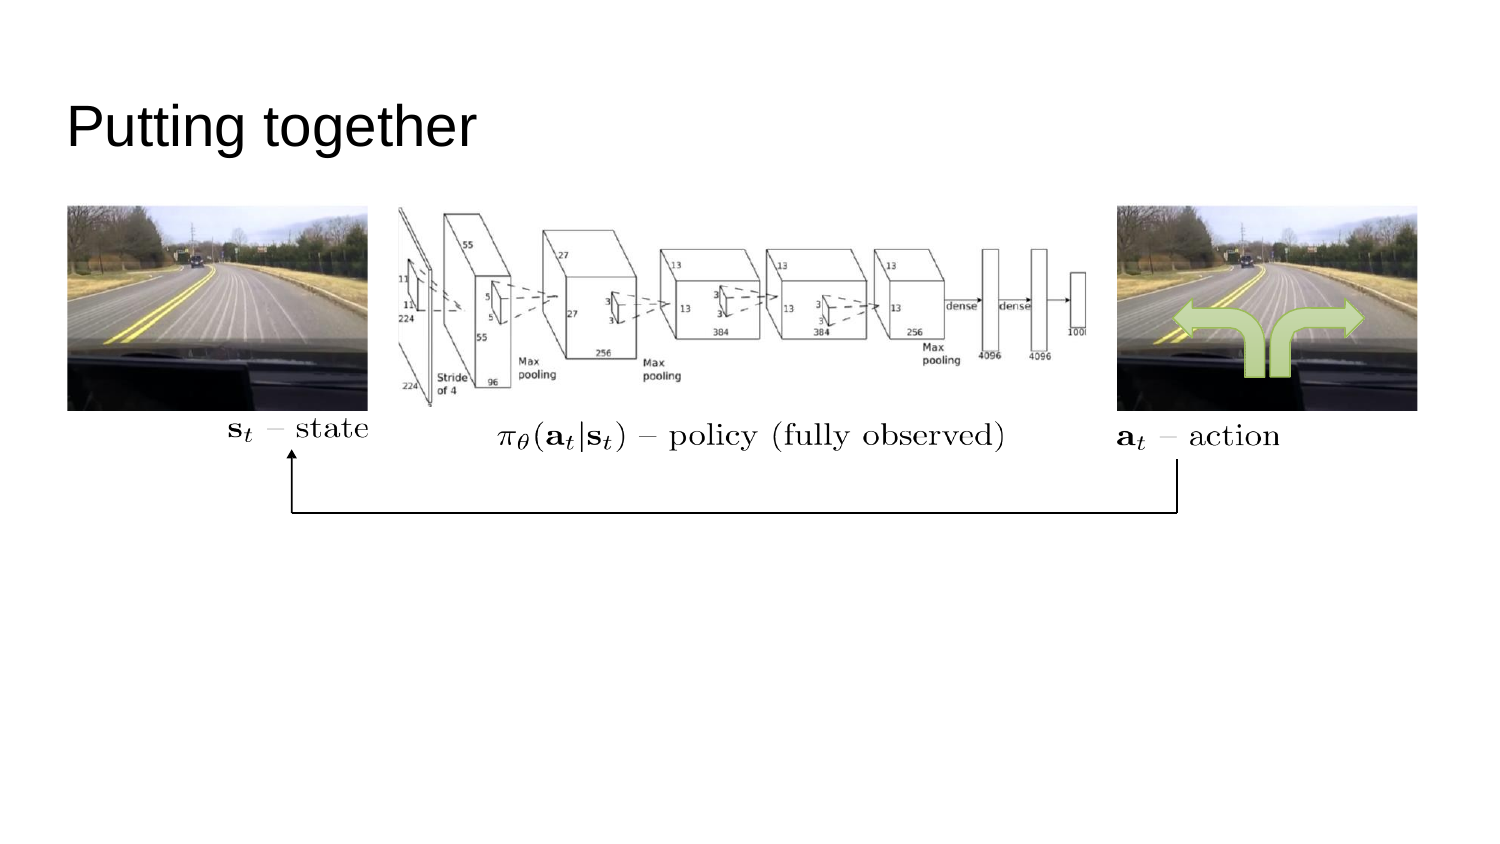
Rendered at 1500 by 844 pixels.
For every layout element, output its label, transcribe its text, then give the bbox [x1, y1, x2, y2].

text_box [228, 418, 368, 442]
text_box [286, 449, 1177, 514]
text_box [67, 203, 368, 411]
title Putting together [51, 72, 1449, 167]
text_box [398, 203, 1087, 407]
text_box [1117, 424, 1280, 450]
text_box [497, 421, 1003, 447]
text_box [1116, 202, 1418, 411]
